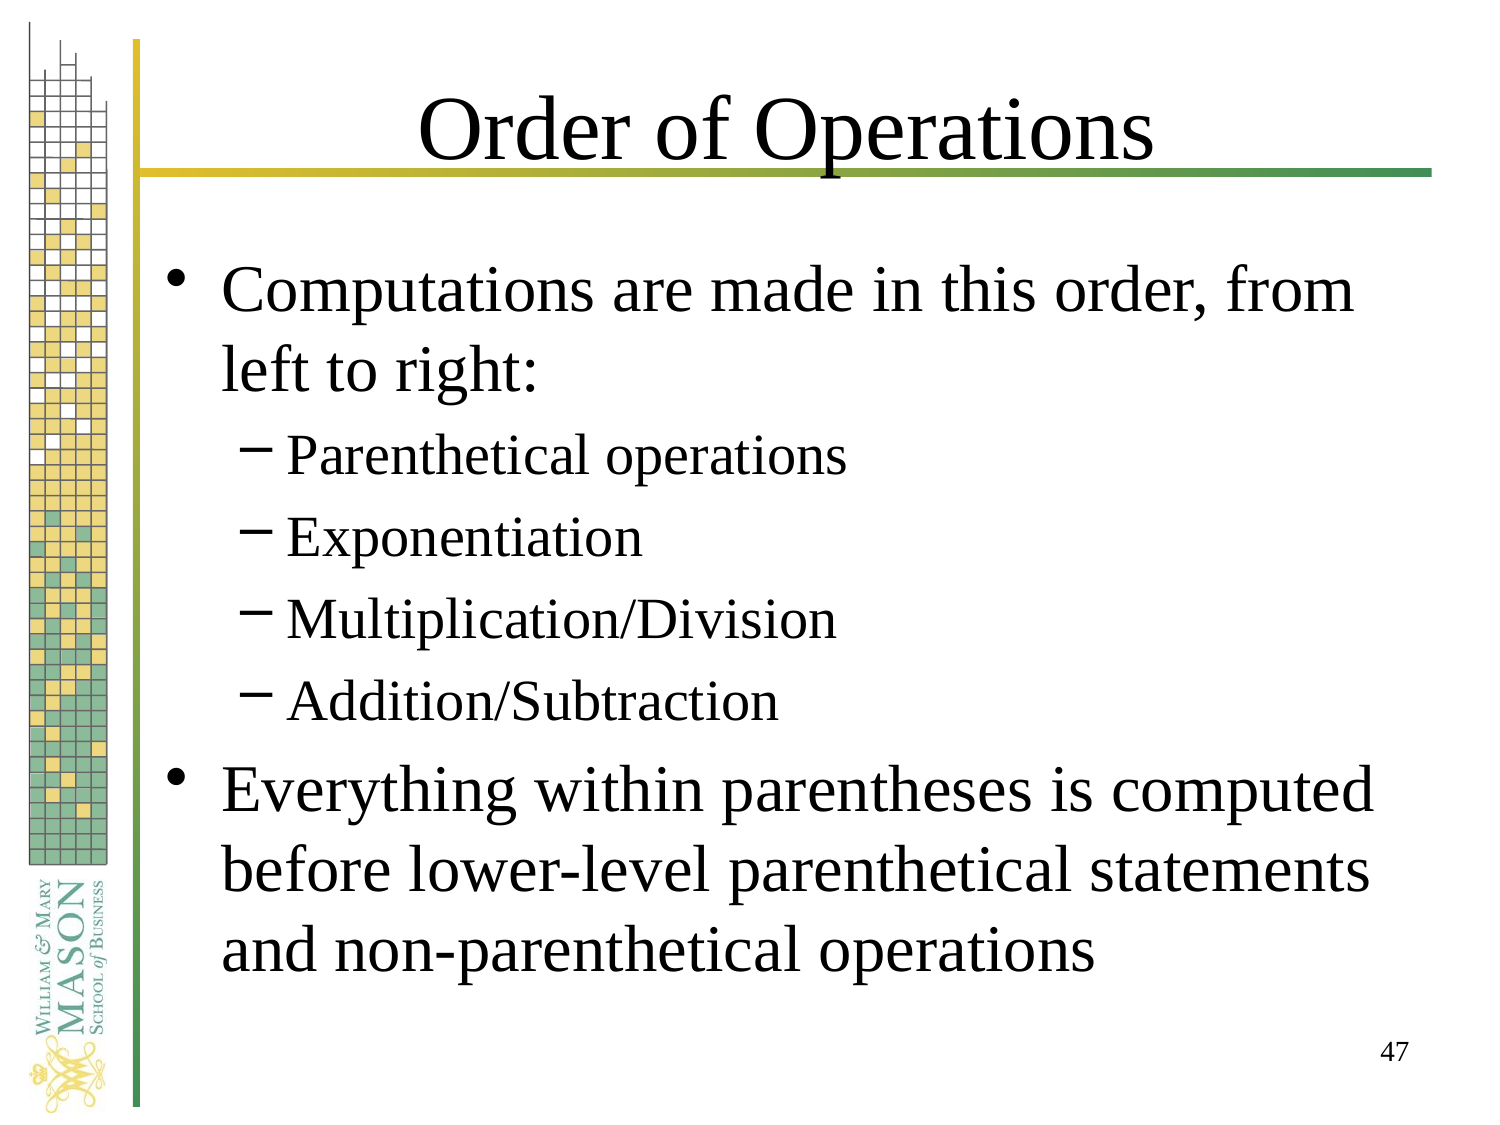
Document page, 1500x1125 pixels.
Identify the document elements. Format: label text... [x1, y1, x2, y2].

table_cell is [29, 879, 107, 1113]
slide_number 47 [1048, 1024, 1426, 1103]
list Computations are made in this order, from left to right: Parenthetical operations Exponentiation Multiplication/Division Addition/Subtraction Everything within parentheses is computed before lower-level parenthetical statements and non-parenthetical operations [150, 237, 1425, 1005]
title Order of Operations [150, 45, 1425, 200]
